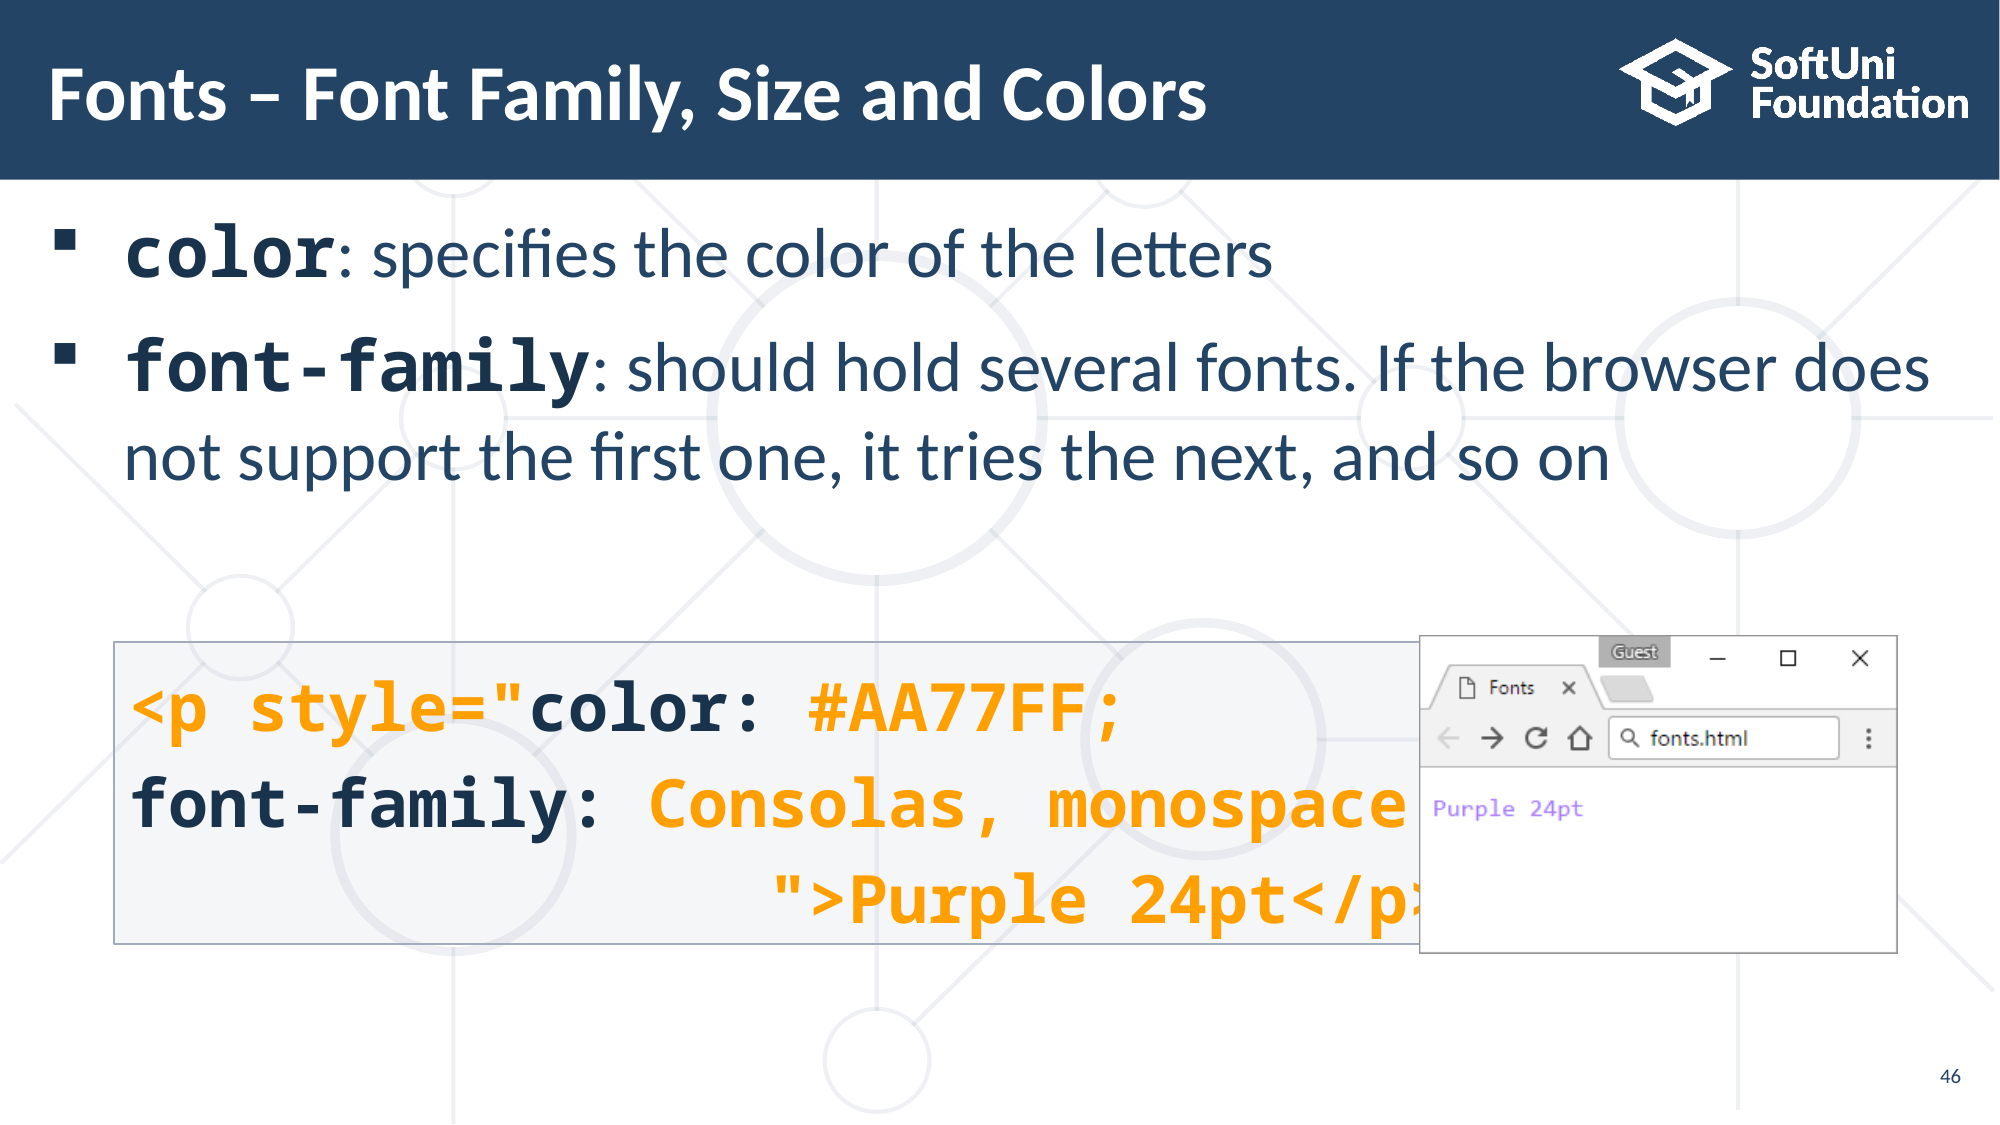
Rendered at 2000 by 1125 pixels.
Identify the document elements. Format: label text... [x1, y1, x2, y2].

text_box <number> [1896, 1049, 1968, 1100]
text_box Fonts – Font Family, Size and Colors [31, 16, 1591, 162]
picture [1618, 38, 1968, 126]
text_box <p style="color: #AA77FF; font-family: Consolas, monospace; ">Purple 24pt</p> [113, 641, 1413, 945]
picture [1419, 635, 1898, 955]
text_box color: specifies the color of the letters font-family: should hold several fonts. If the browser does not support the first one, it tries the next, and so on [31, 196, 1970, 1050]
